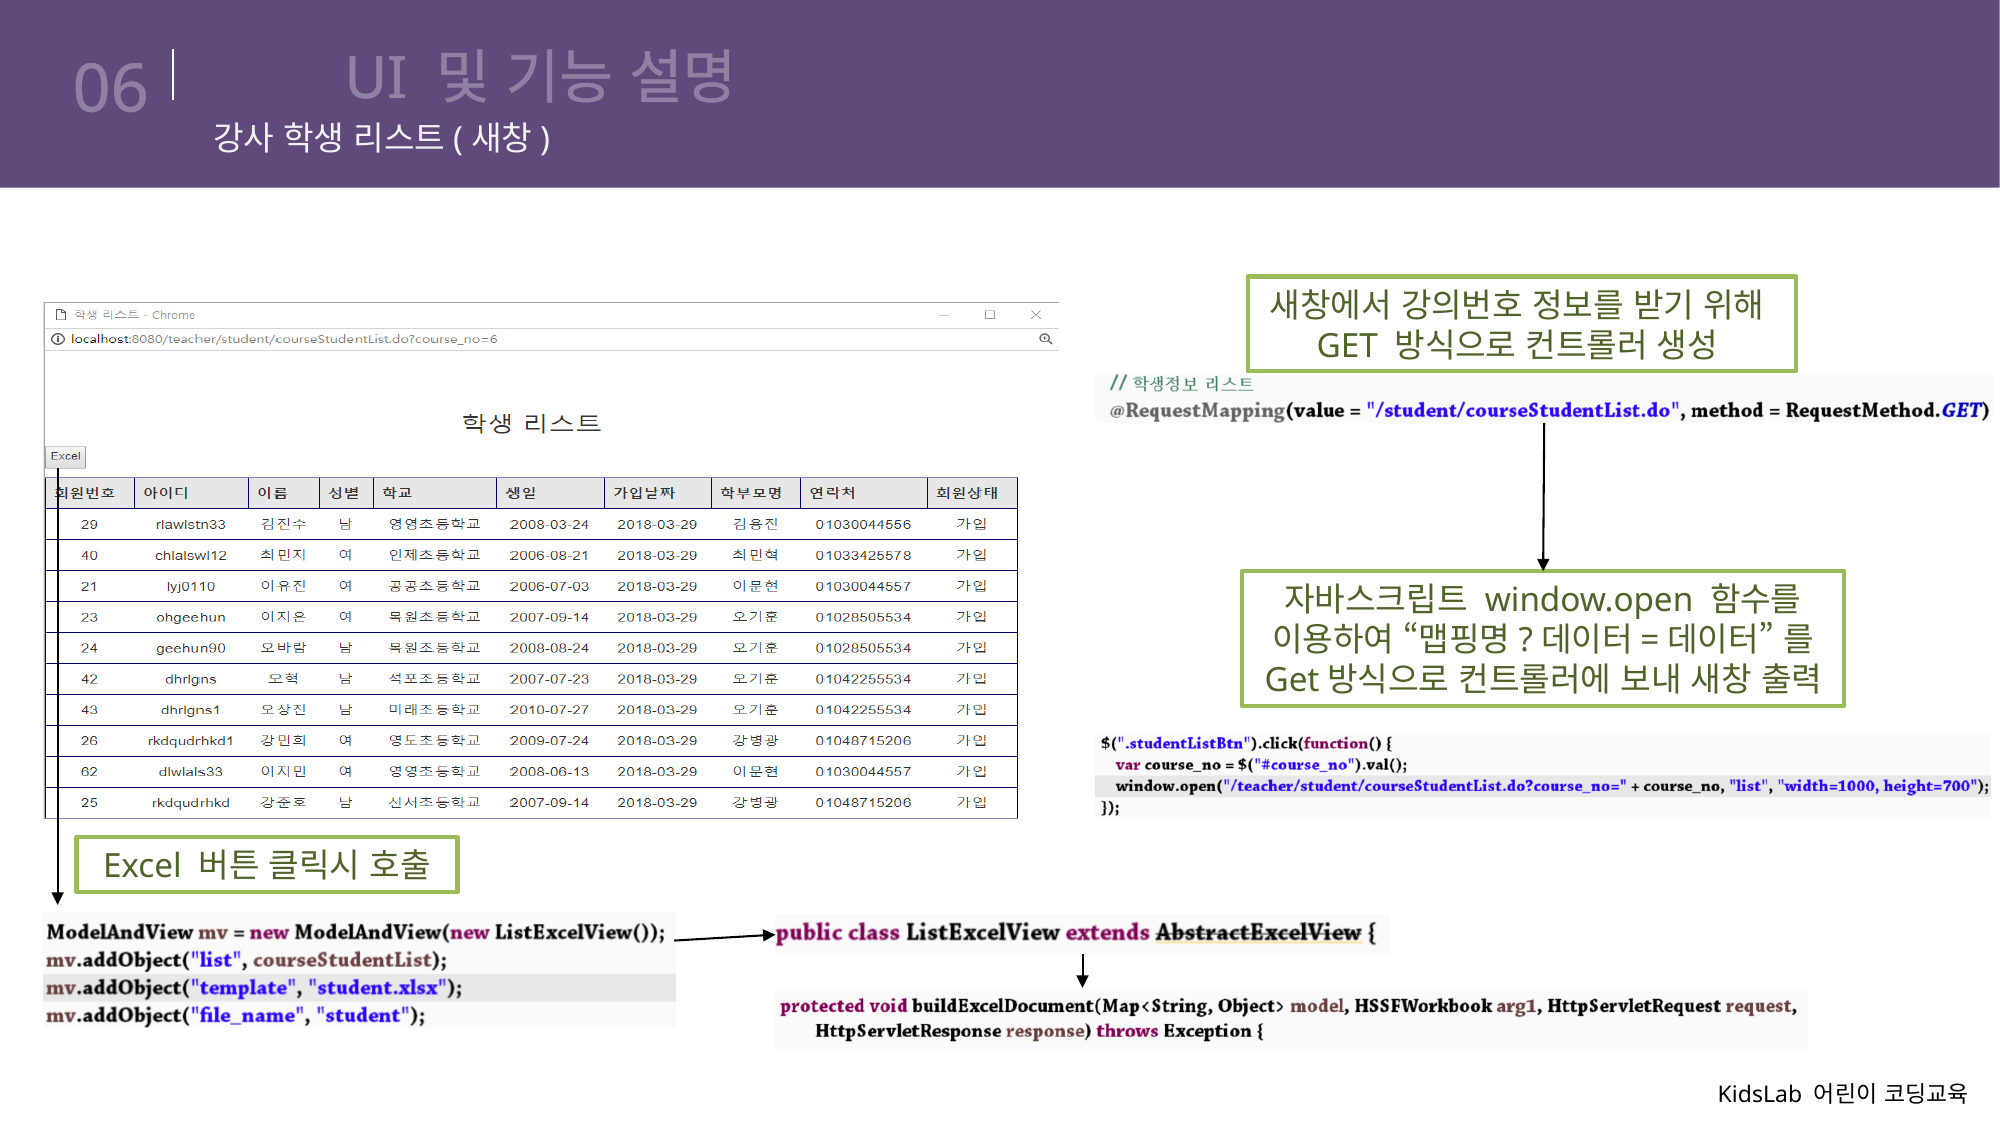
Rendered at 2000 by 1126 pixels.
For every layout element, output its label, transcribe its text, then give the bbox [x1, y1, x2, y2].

title UI 및 기능 설명 [198, 35, 883, 114]
text_box 새창에서 강의번호 정보를 받기 위해 GET 방식으로 컨트롤러 생성 [1246, 274, 1798, 372]
picture [1095, 373, 1993, 424]
text_box Excel 버튼 클릭시 호출 [74, 835, 460, 894]
picture [42, 302, 1060, 819]
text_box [674, 934, 776, 941]
picture [775, 988, 1809, 1049]
picture [42, 912, 676, 1028]
text_box 자바스크립트 window.open 함수를 이용하여 “맵핑명?데이터=데이터” 를 Get방식으로 컨트롤러에 보내 새창 출력 [1240, 569, 1846, 708]
picture [1095, 733, 1991, 819]
list 강사 학생 리스트(새창) [198, 118, 883, 155]
list 06 [57, 37, 199, 116]
picture [775, 914, 1390, 955]
